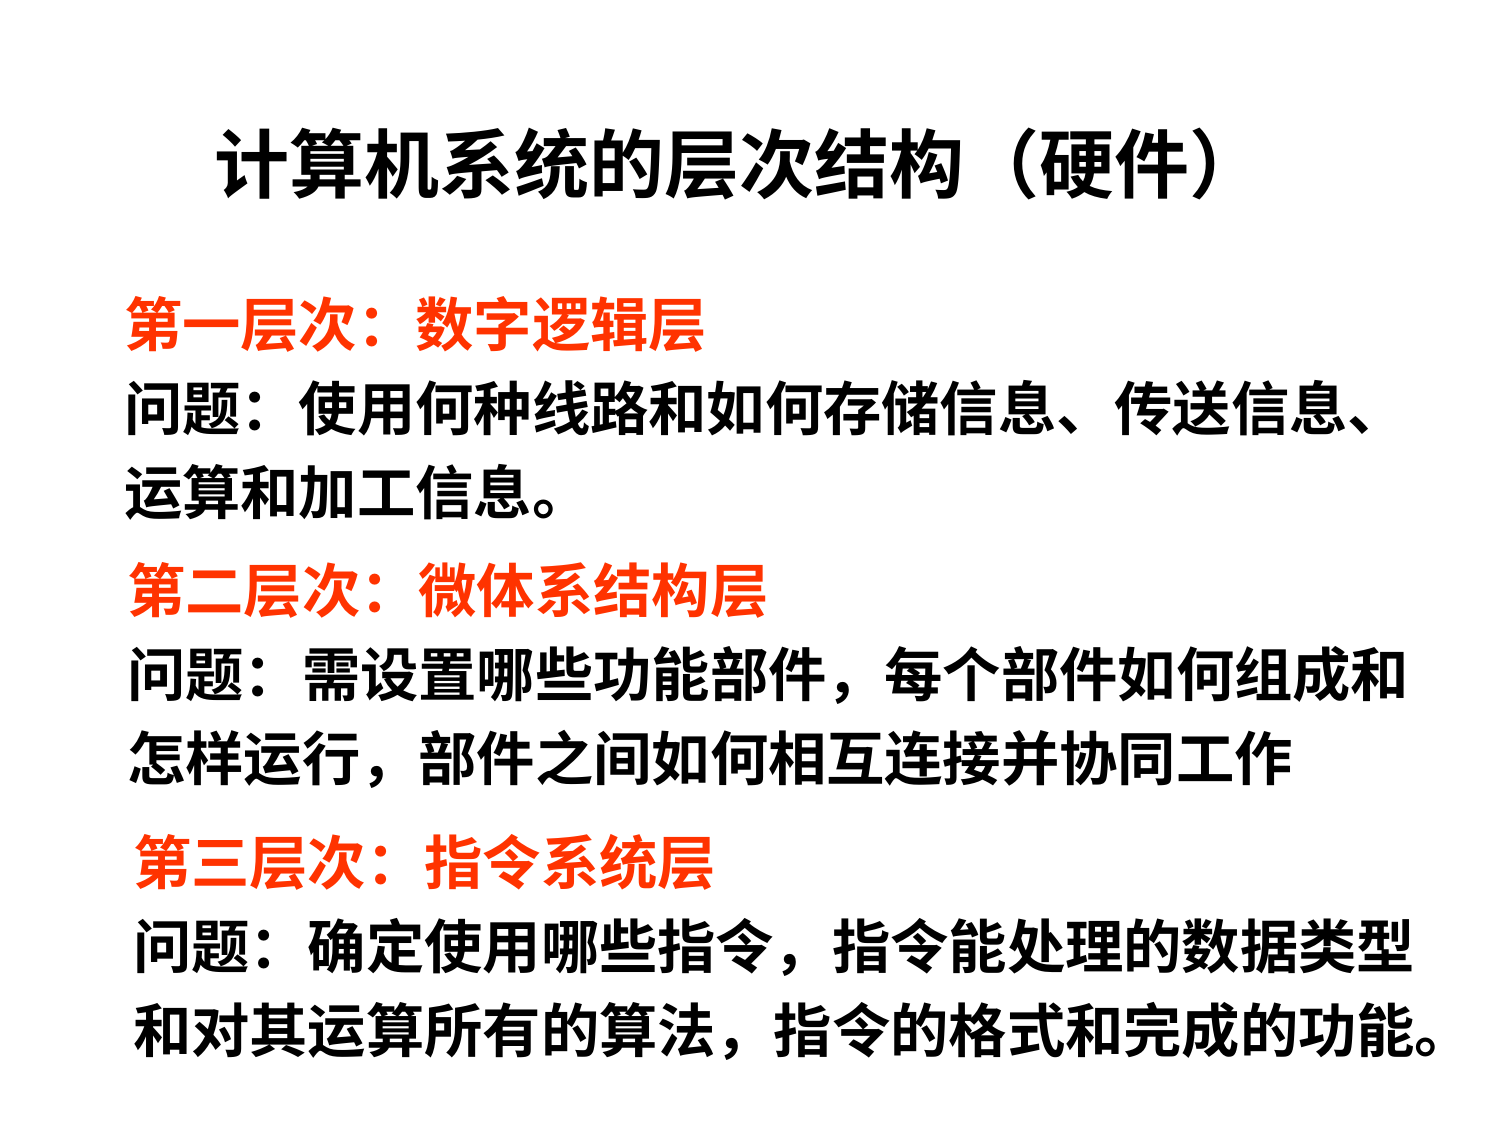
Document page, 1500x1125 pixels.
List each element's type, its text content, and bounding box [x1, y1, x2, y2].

text_box 第一层次：数字逻辑层 问题：使用何种线路和如何存储信息、传送信息、 运算和加工信息。 [49, 267, 1447, 534]
text_box 第二层次：微体系结构层 问题：需设置哪些功能部件，每个部件如何组成和 怎样运行，部件之间如何相互连接并协同工作 [53, 533, 1459, 800]
text_box 计算机系统的层次结构（硬件） [0, 62, 1500, 250]
text_box 第三层次：指令系统层 问题：确定使用哪些指令，指令能处理的数据类型 和对其运算所有的算法，指令的格式和完成的功能。 [58, 804, 1500, 1072]
